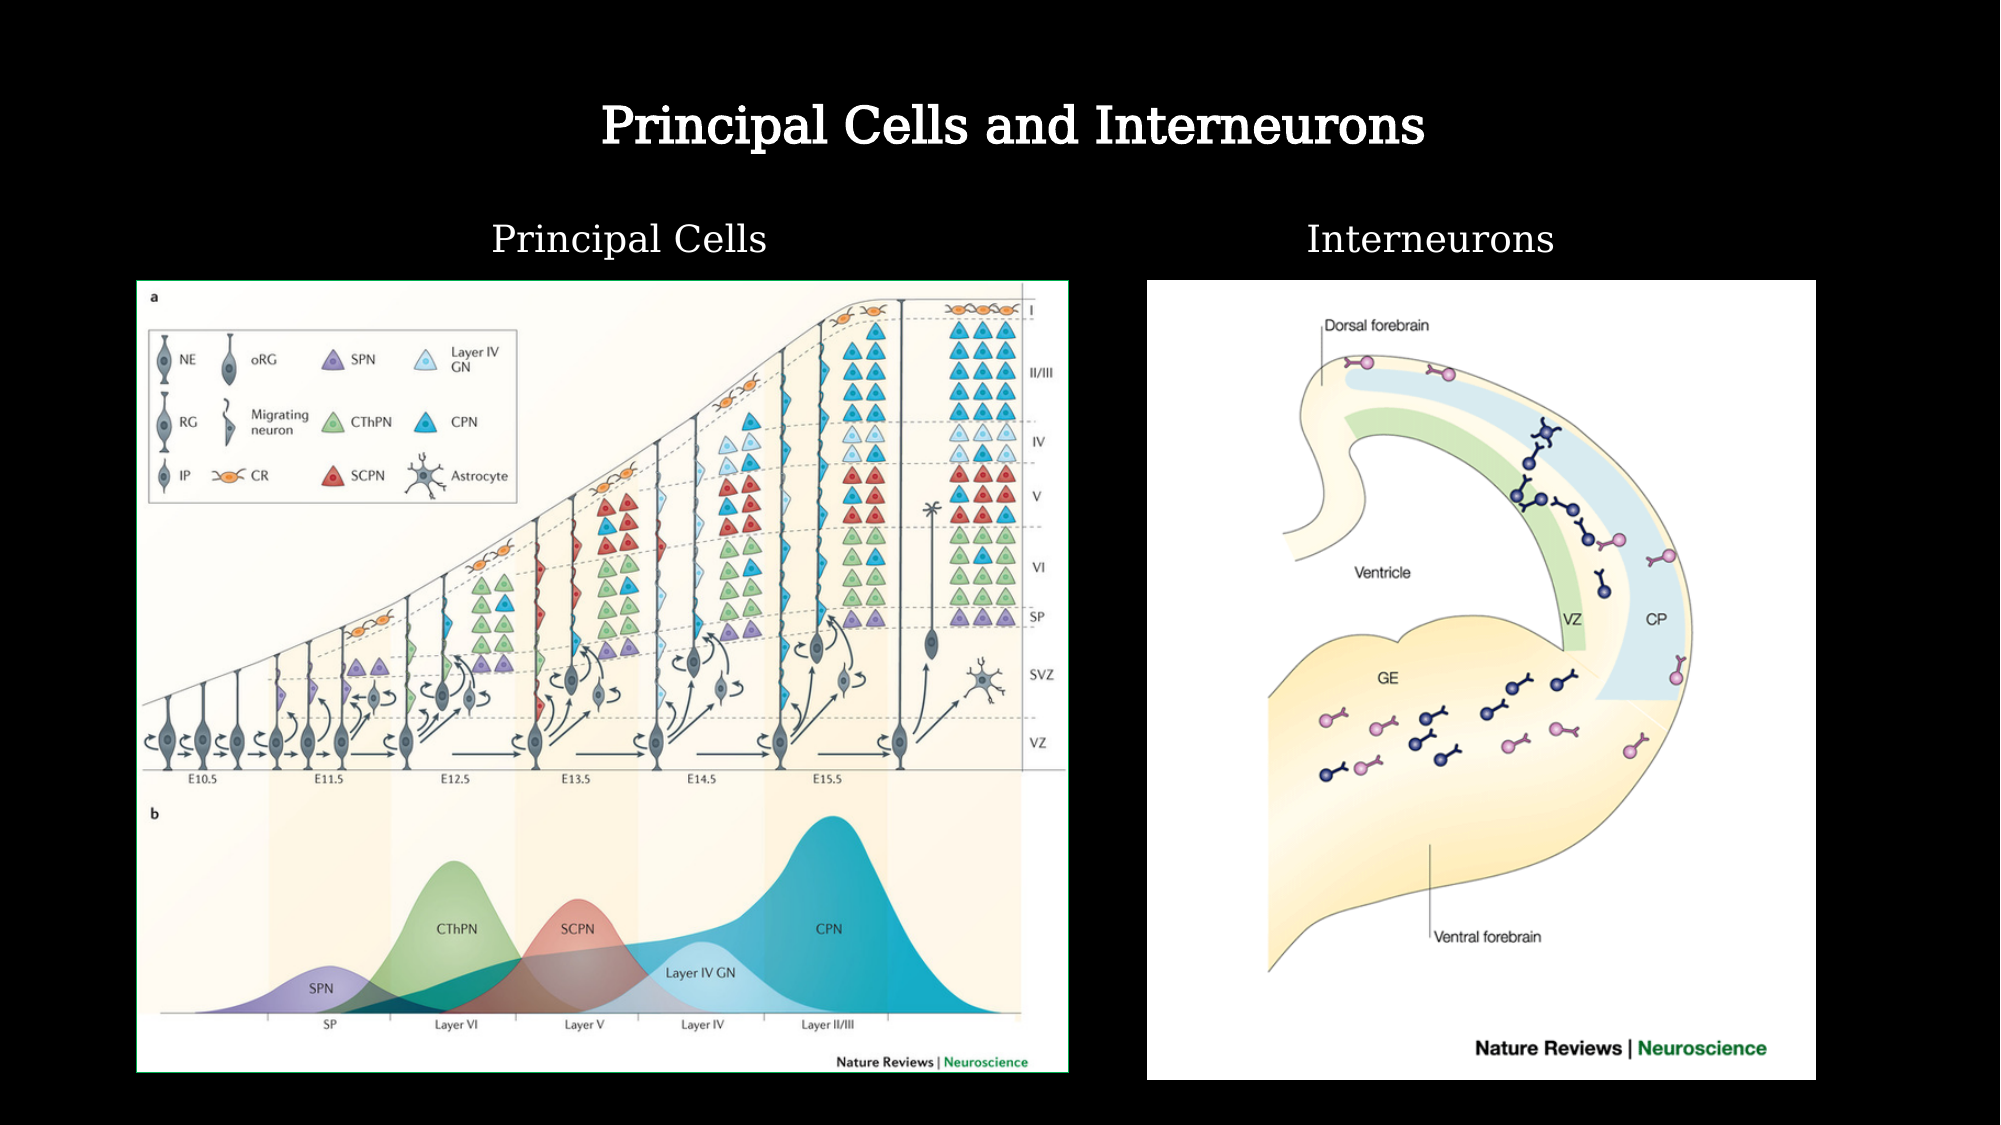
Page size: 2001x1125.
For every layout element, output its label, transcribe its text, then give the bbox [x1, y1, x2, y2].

text_box Interneurons [1291, 207, 1672, 268]
picture [136, 280, 1069, 1073]
text_box Principal Cells [476, 207, 857, 268]
picture [1147, 280, 1816, 1080]
text_box Principal Cells and Interneurons [547, 85, 1480, 161]
